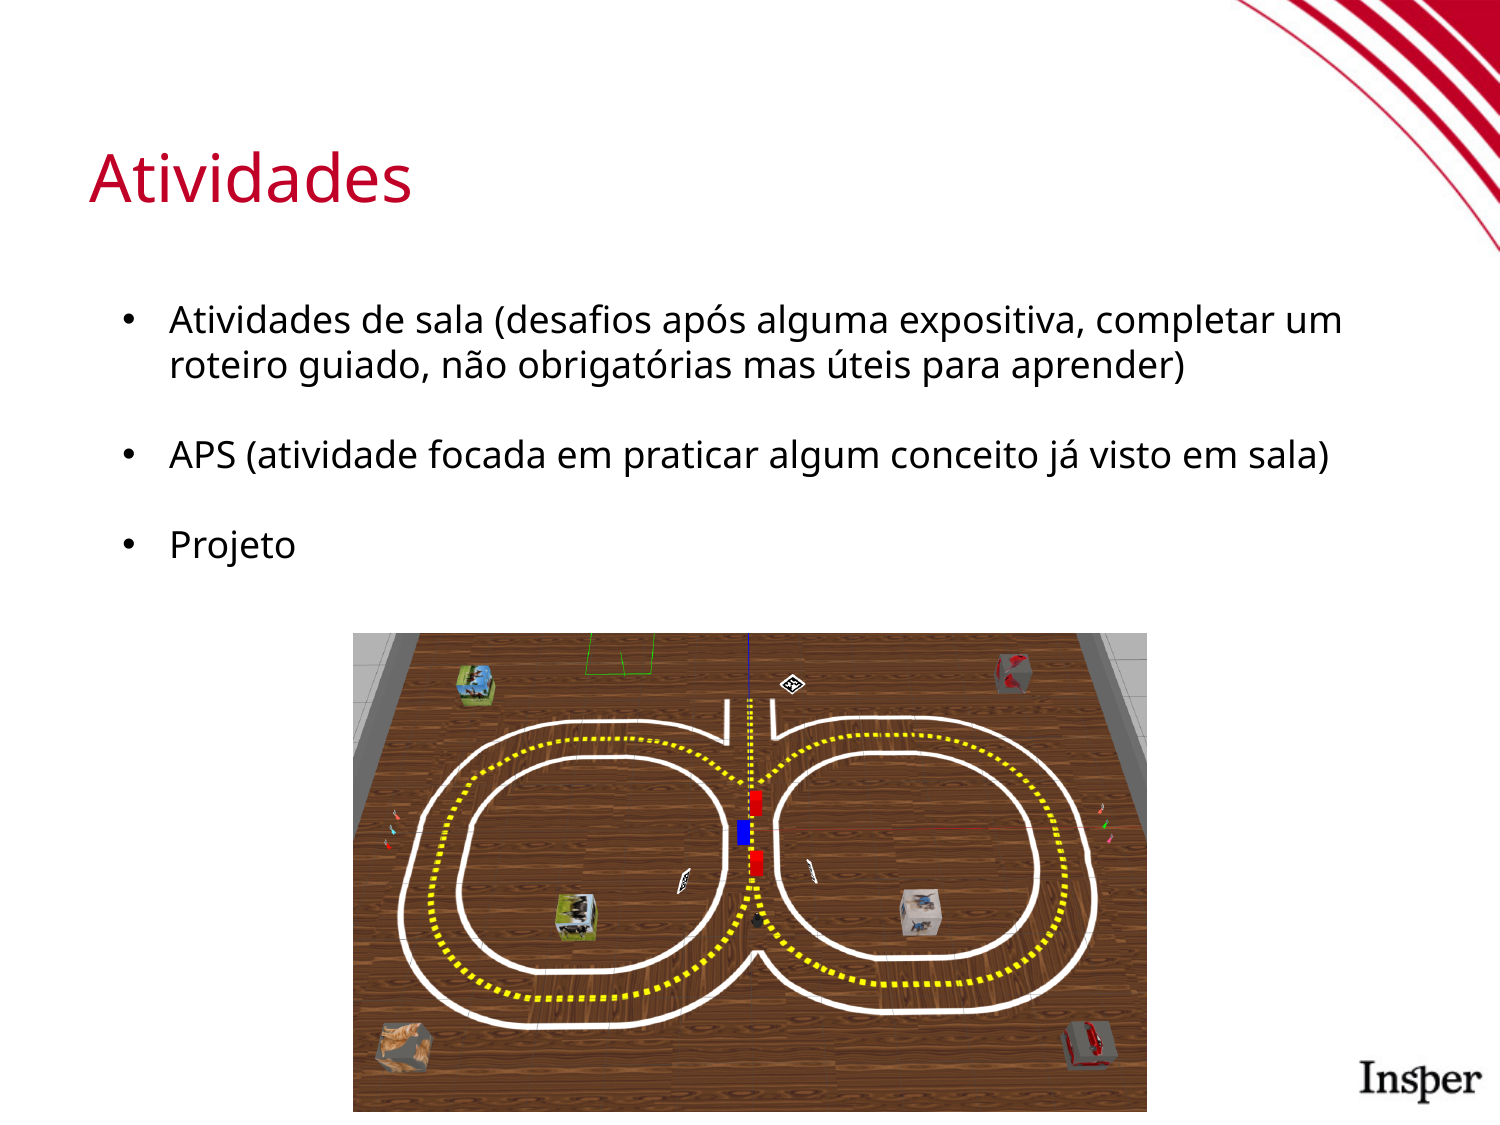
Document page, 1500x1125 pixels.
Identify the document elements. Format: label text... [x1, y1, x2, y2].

picture [0, 0, 1500, 1125]
title Atividades [75, 128, 1425, 230]
list Atividades de sala (desafios após alguma expositiva, completar um roteiro guiado, não obrigatórias mas úteis para aprender) APS (atividade focada em praticar algum conceito já visto em sala) Projeto [107, 243, 1425, 1019]
